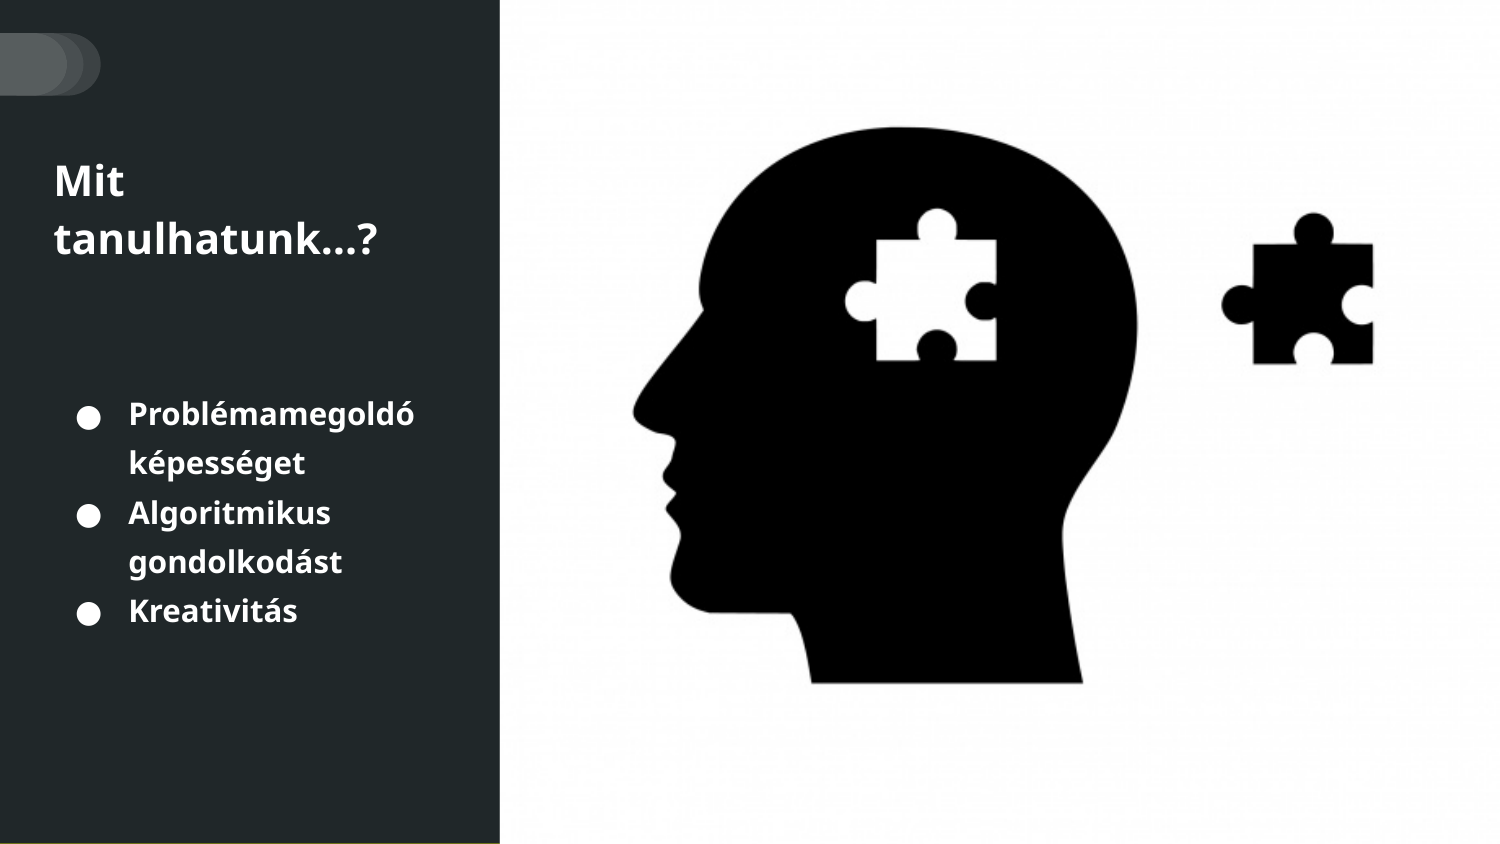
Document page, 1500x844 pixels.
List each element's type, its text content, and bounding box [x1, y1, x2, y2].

picture [499, 0, 1500, 844]
list Problémamegoldó képességet Algoritmikus gondolkodást Kreativitás [38, 294, 460, 784]
title Mit tanulhatunk…? [38, 136, 460, 283]
